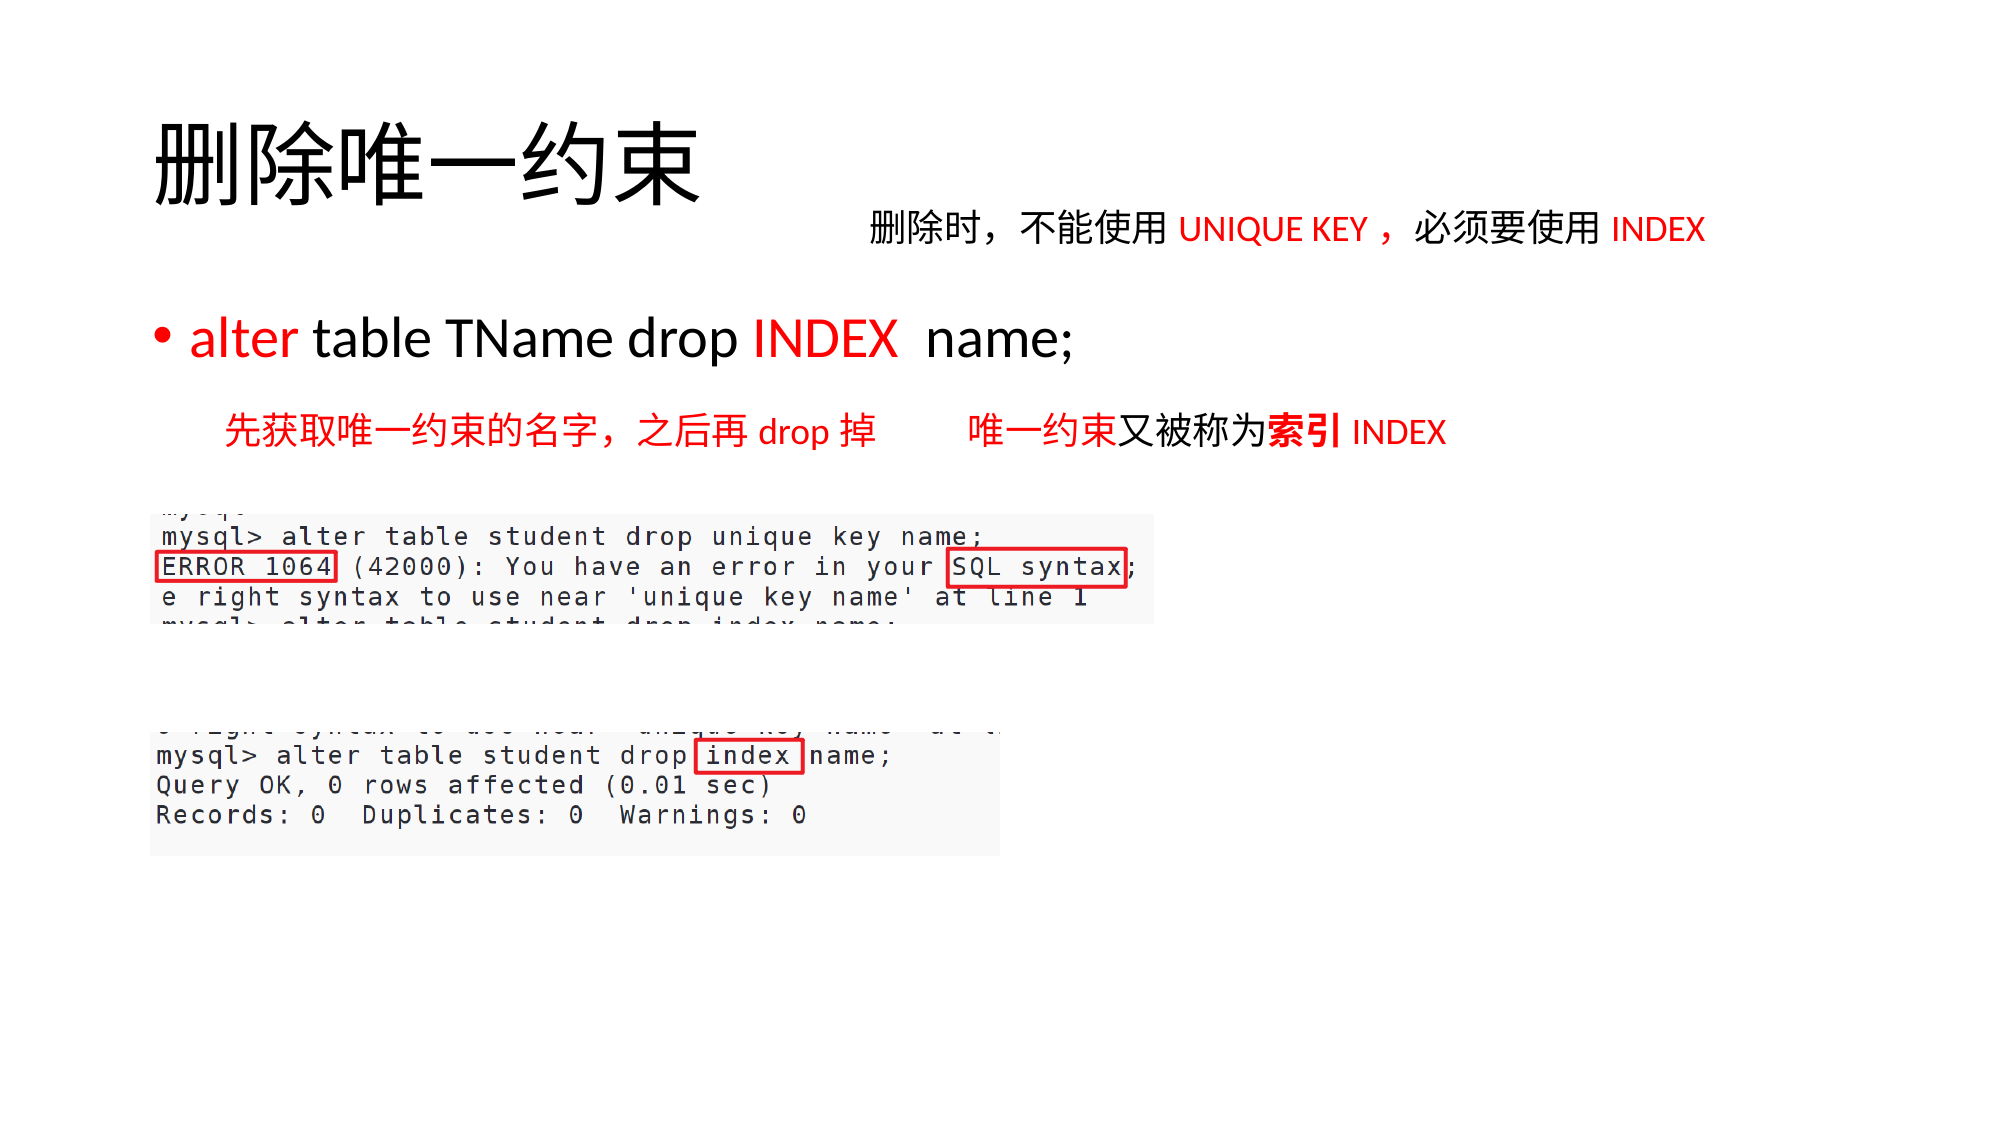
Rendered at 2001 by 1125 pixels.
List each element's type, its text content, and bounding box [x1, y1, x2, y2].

text_box 先获取唯一约束的名字，之后再drop掉 [209, 399, 892, 460]
list alter table TName drop INDEX name; [137, 299, 1863, 1014]
title 删除唯一约束 [137, 59, 1863, 278]
text_box 删除时，不能使用UNIQUE KEY，必须要使用INDEX [854, 196, 1825, 256]
picture [149, 732, 1000, 856]
picture [149, 514, 1154, 624]
text_box 唯一约束又被称为索引INDEX [953, 399, 1462, 460]
